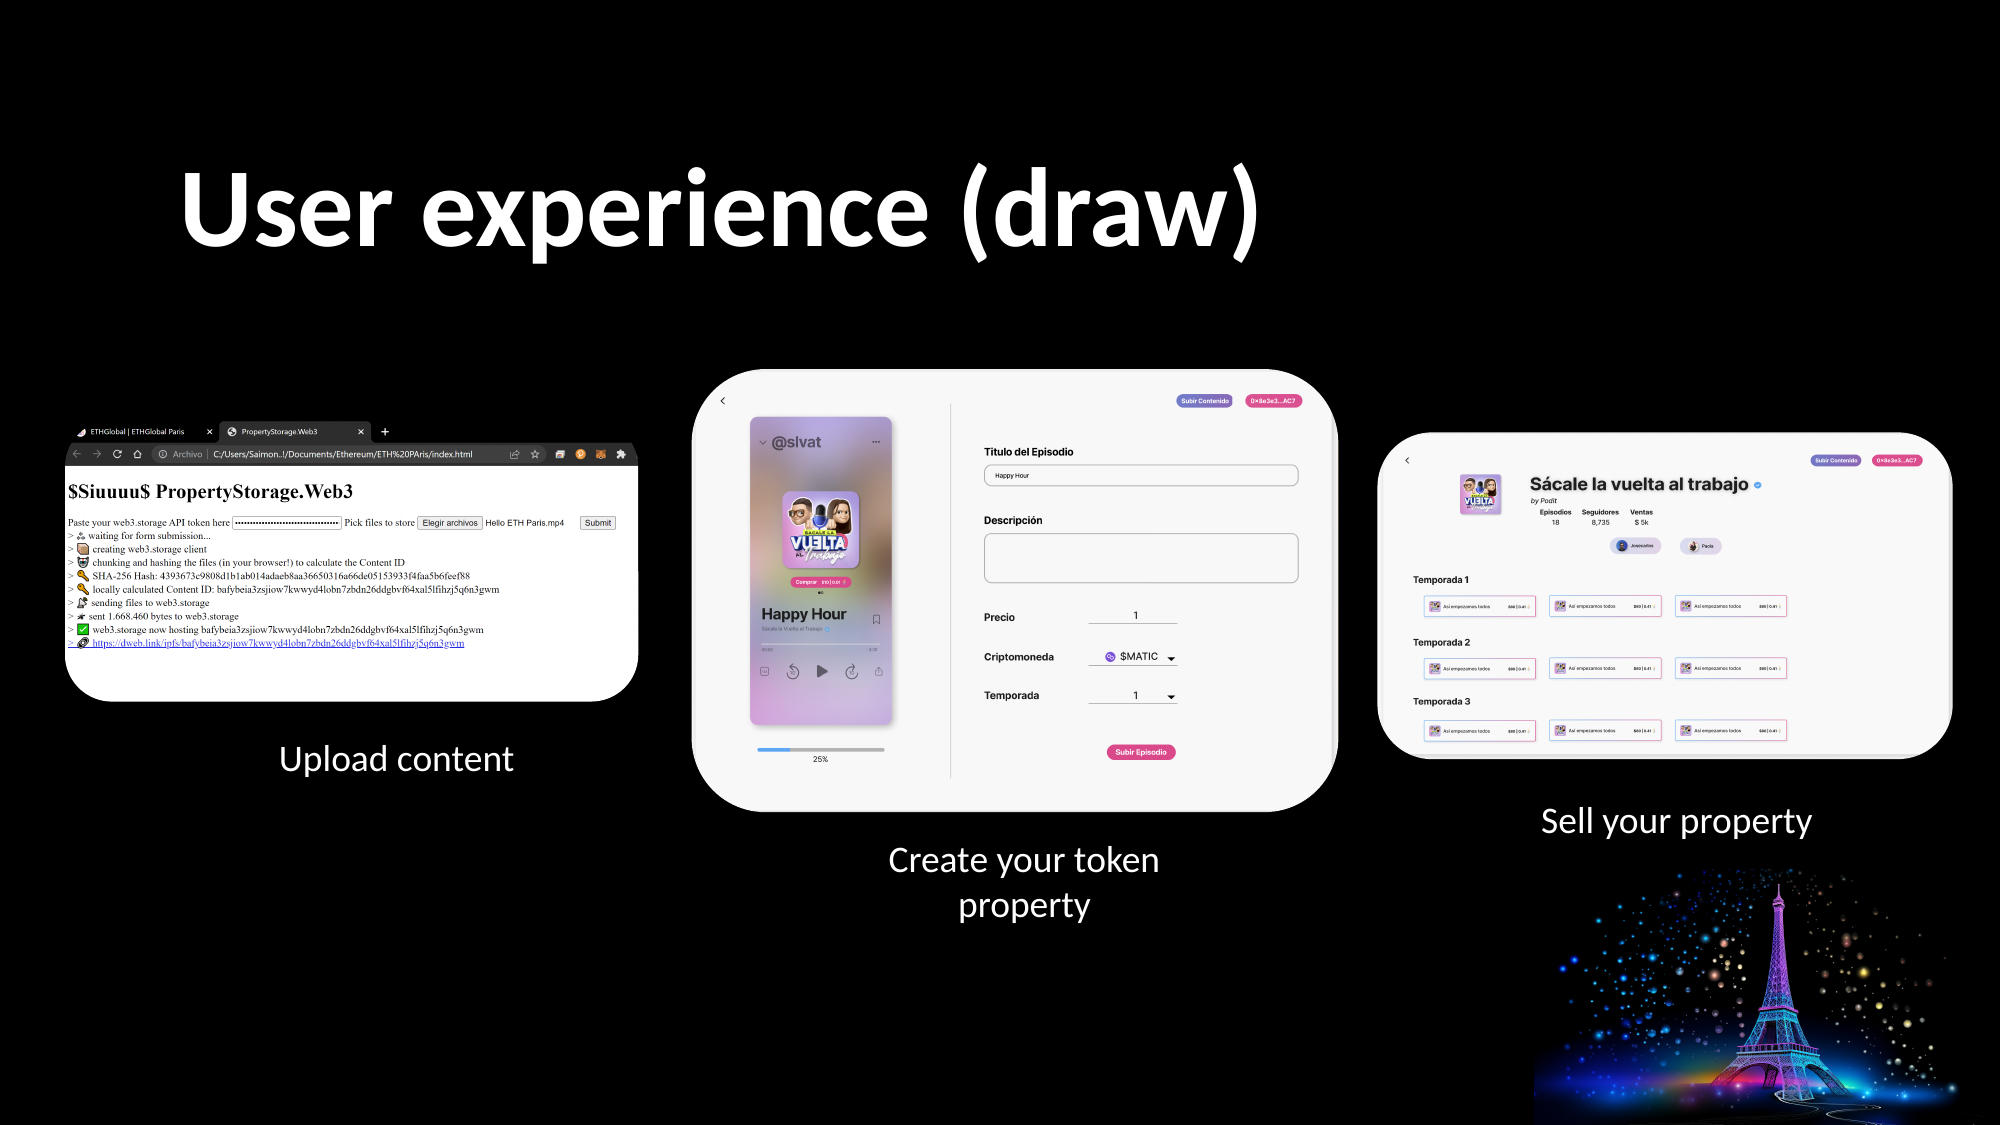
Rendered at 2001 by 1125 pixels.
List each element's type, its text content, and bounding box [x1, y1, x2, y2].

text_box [1377, 432, 1953, 760]
picture [64, 420, 639, 702]
picture [691, 369, 1339, 813]
text_box Sell your property [1489, 788, 1865, 849]
picture [1534, 869, 1990, 1125]
text_box Upload content [264, 726, 639, 787]
text_box Create your token property [837, 828, 1212, 933]
text_box User experience (draw) [164, 126, 1280, 277]
